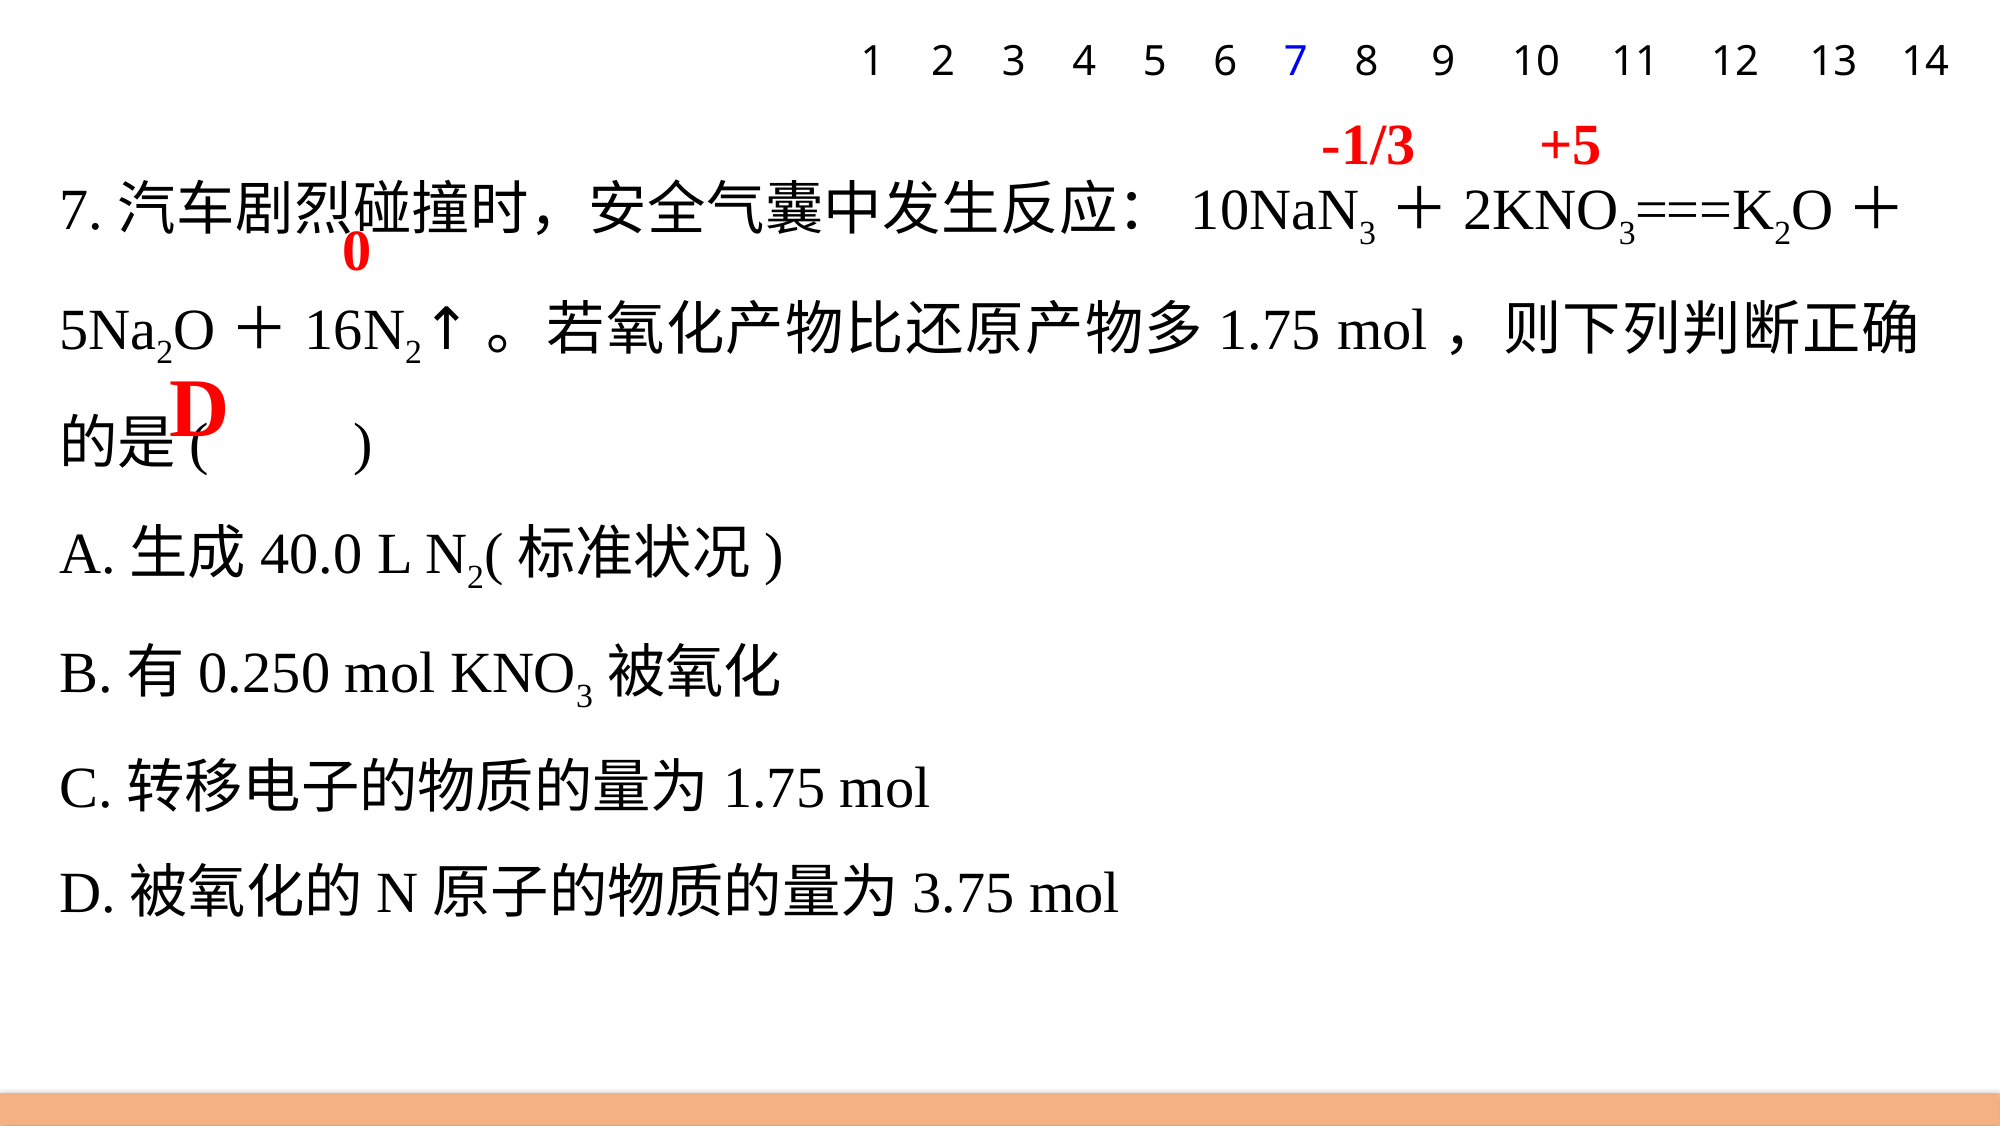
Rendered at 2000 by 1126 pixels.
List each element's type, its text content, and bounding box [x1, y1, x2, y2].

text_box [0, 1092, 2000, 1126]
text_box 11 [1592, 11, 1678, 106]
text_box 14 [1886, 11, 1965, 106]
text_box D [154, 345, 238, 461]
text_box 3 [984, 11, 1044, 106]
text_box 7.汽车剧烈碰撞时，安全气囊中发生反应：10NaN3＋2KNO3===K2O＋5Na2O＋16N2↑。若氧化产物比还原产物多1.75 mol，则下列判断正确的是( ) A.生成40.0 L N2(标准状况) B.有0.250 mol KNO3被氧化 C.转移电子的物质的量为1.75 mol D.被氧化的N原子的物质的量为3.75 mol [44, 124, 1935, 932]
text_box 4 [1054, 11, 1114, 106]
text_box 8 [1336, 11, 1397, 98]
text_box 5 [1125, 11, 1185, 106]
text_box 13 [1792, 11, 1875, 106]
text_box -1/3 [1307, 98, 1444, 184]
text_box 12 [1689, 11, 1781, 106]
text_box 10 [1490, 11, 1582, 106]
text_box +5 [1524, 98, 1636, 184]
text_box 0 [328, 204, 384, 290]
text_box 7 [1266, 11, 1326, 106]
text_box 6 [1195, 11, 1255, 106]
text_box 9 [1407, 11, 1480, 106]
text_box 1 [843, 11, 903, 106]
text_box 2 [913, 11, 973, 106]
